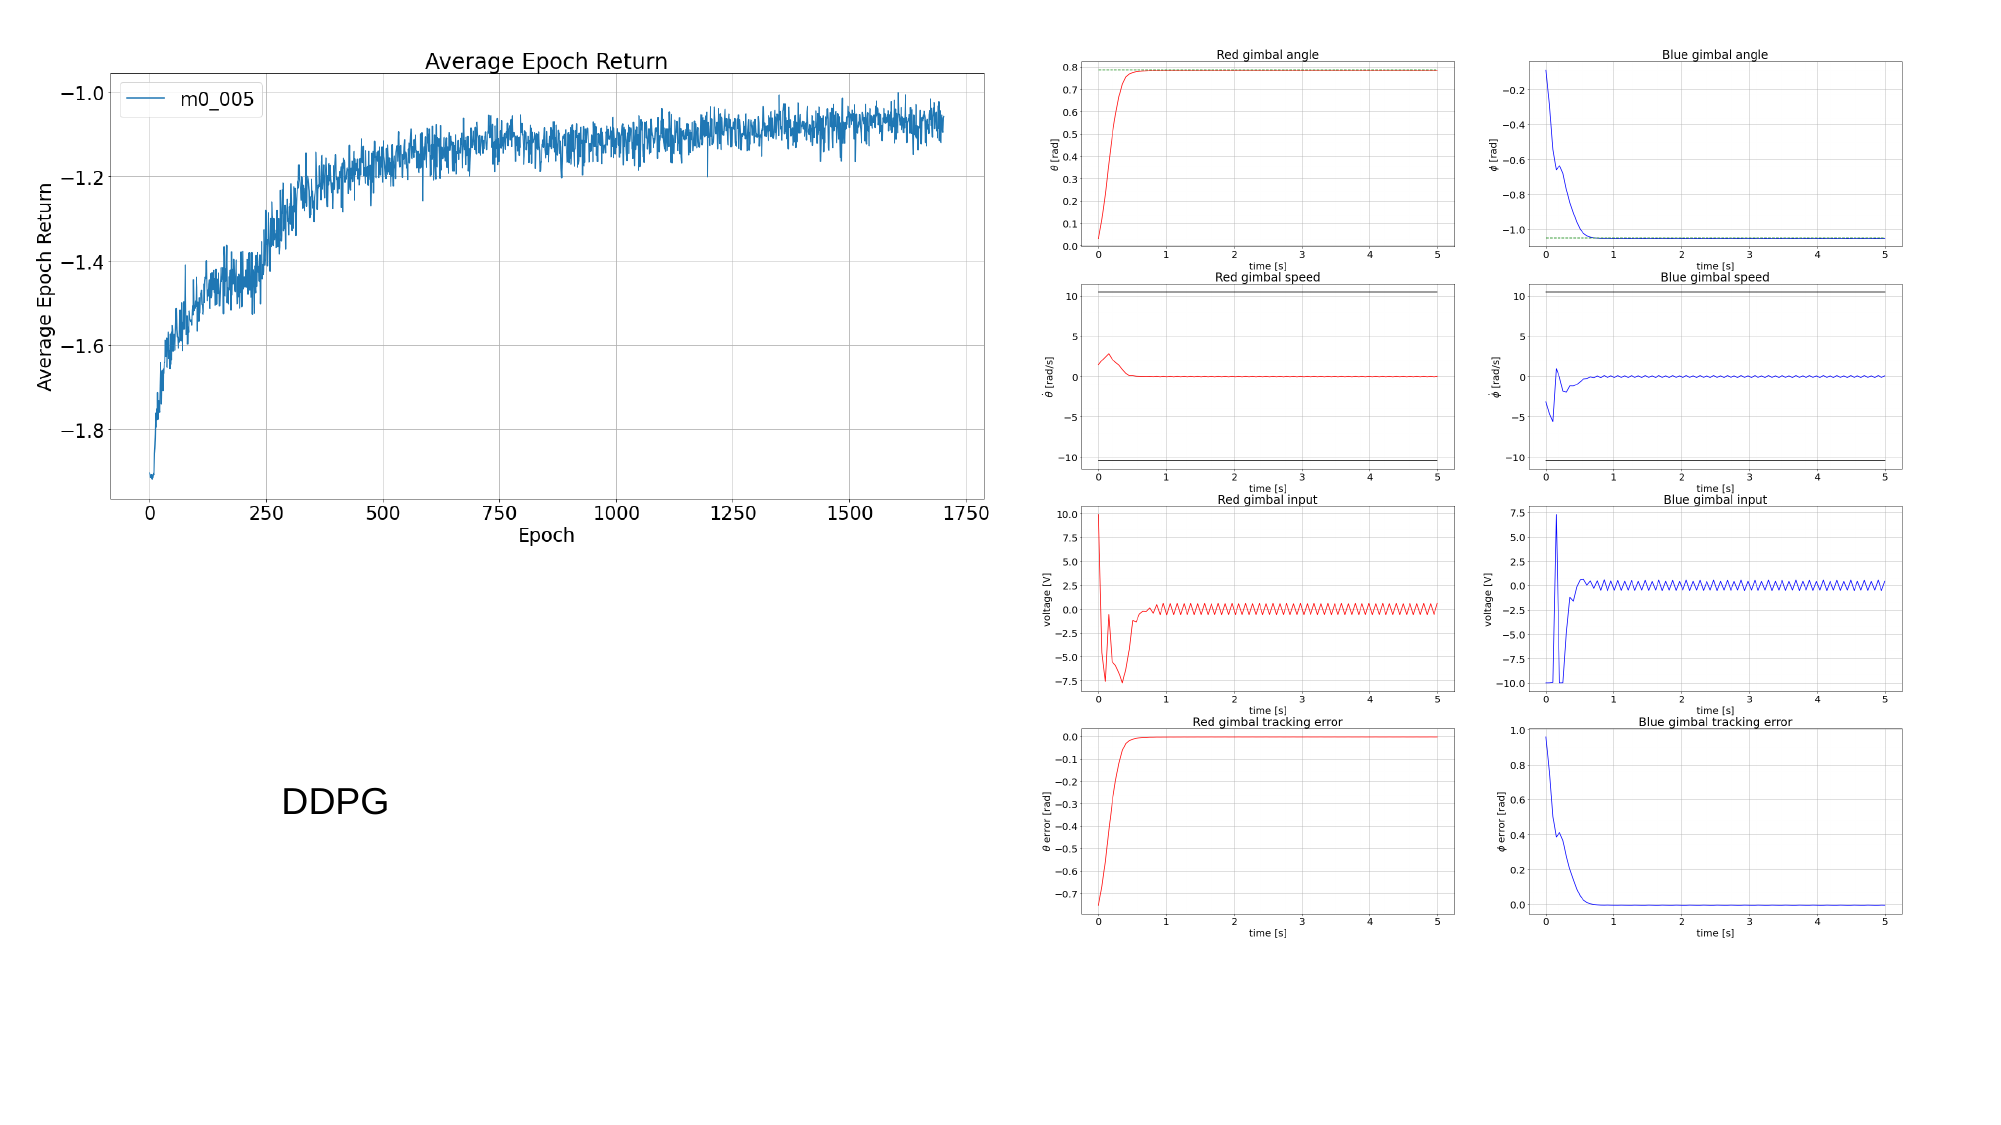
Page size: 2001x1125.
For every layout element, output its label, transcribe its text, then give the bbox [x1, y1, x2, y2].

picture [31, 46, 995, 550]
picture [1038, 46, 1905, 941]
text_box DDPG [266, 769, 491, 830]
